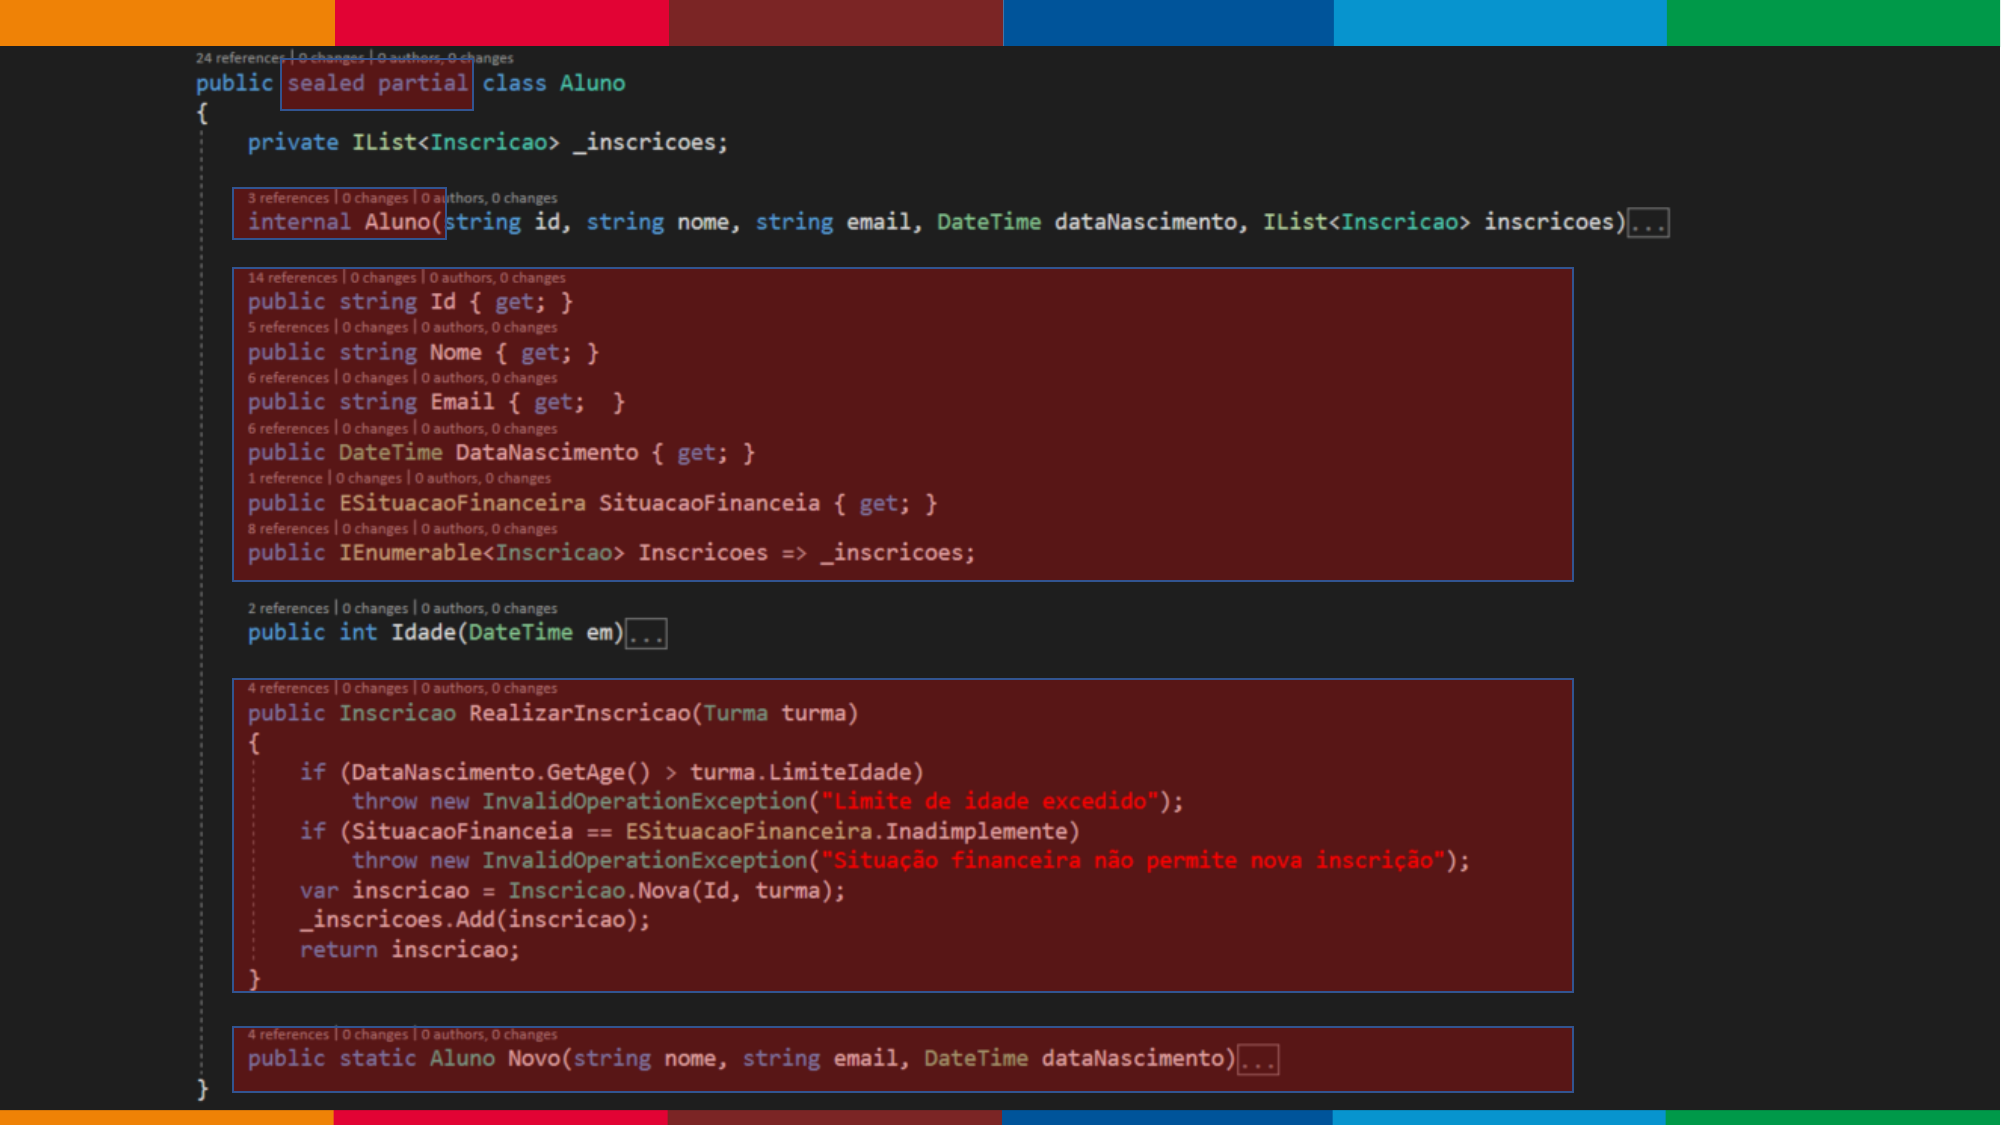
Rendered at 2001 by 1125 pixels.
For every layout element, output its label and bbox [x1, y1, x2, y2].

picture [194, 46, 1675, 1110]
text_box [0, 45, 2000, 1111]
